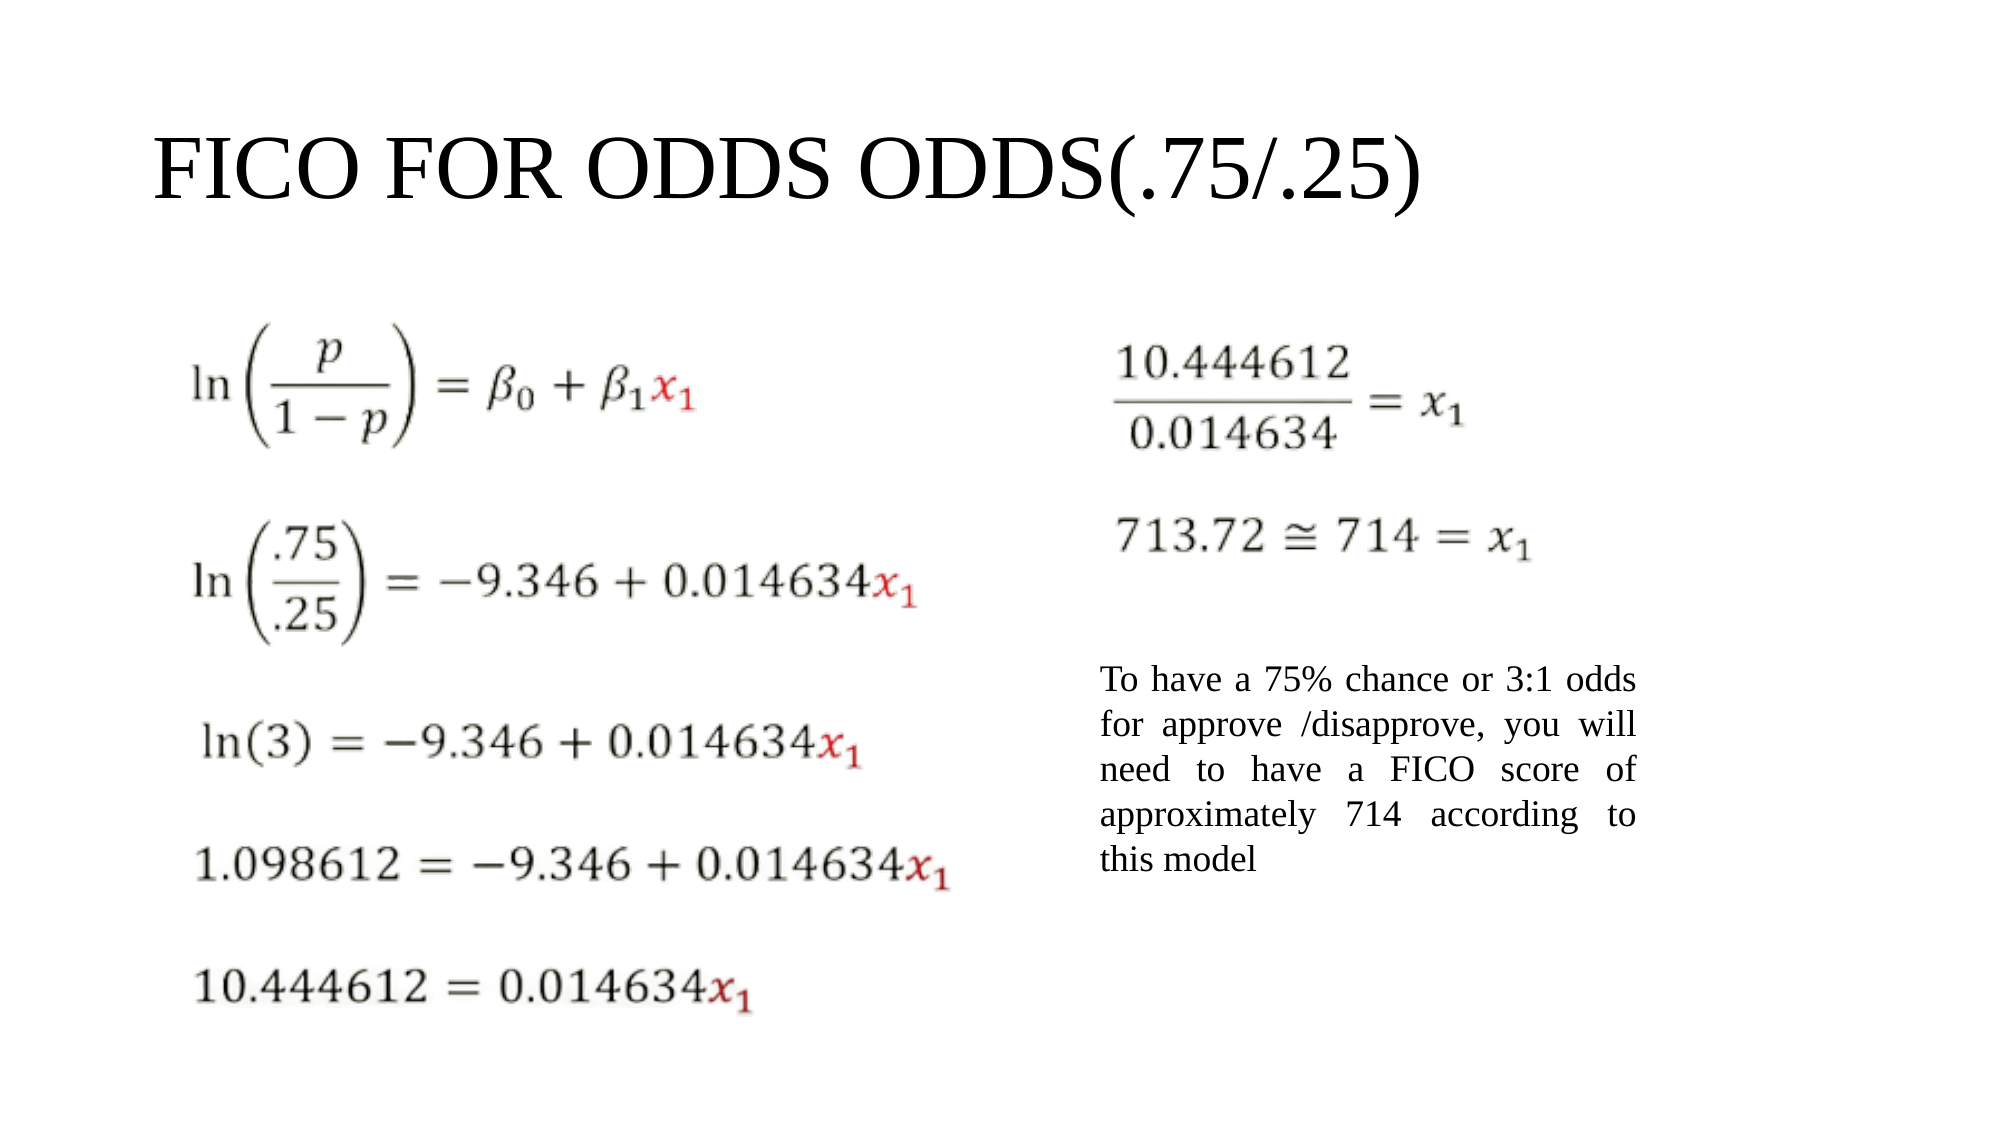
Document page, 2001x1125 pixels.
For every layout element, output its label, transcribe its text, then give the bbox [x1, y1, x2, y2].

title FICO FOR ODDS ODDS(.75/.25) [137, 59, 1863, 278]
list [137, 277, 1752, 1017]
